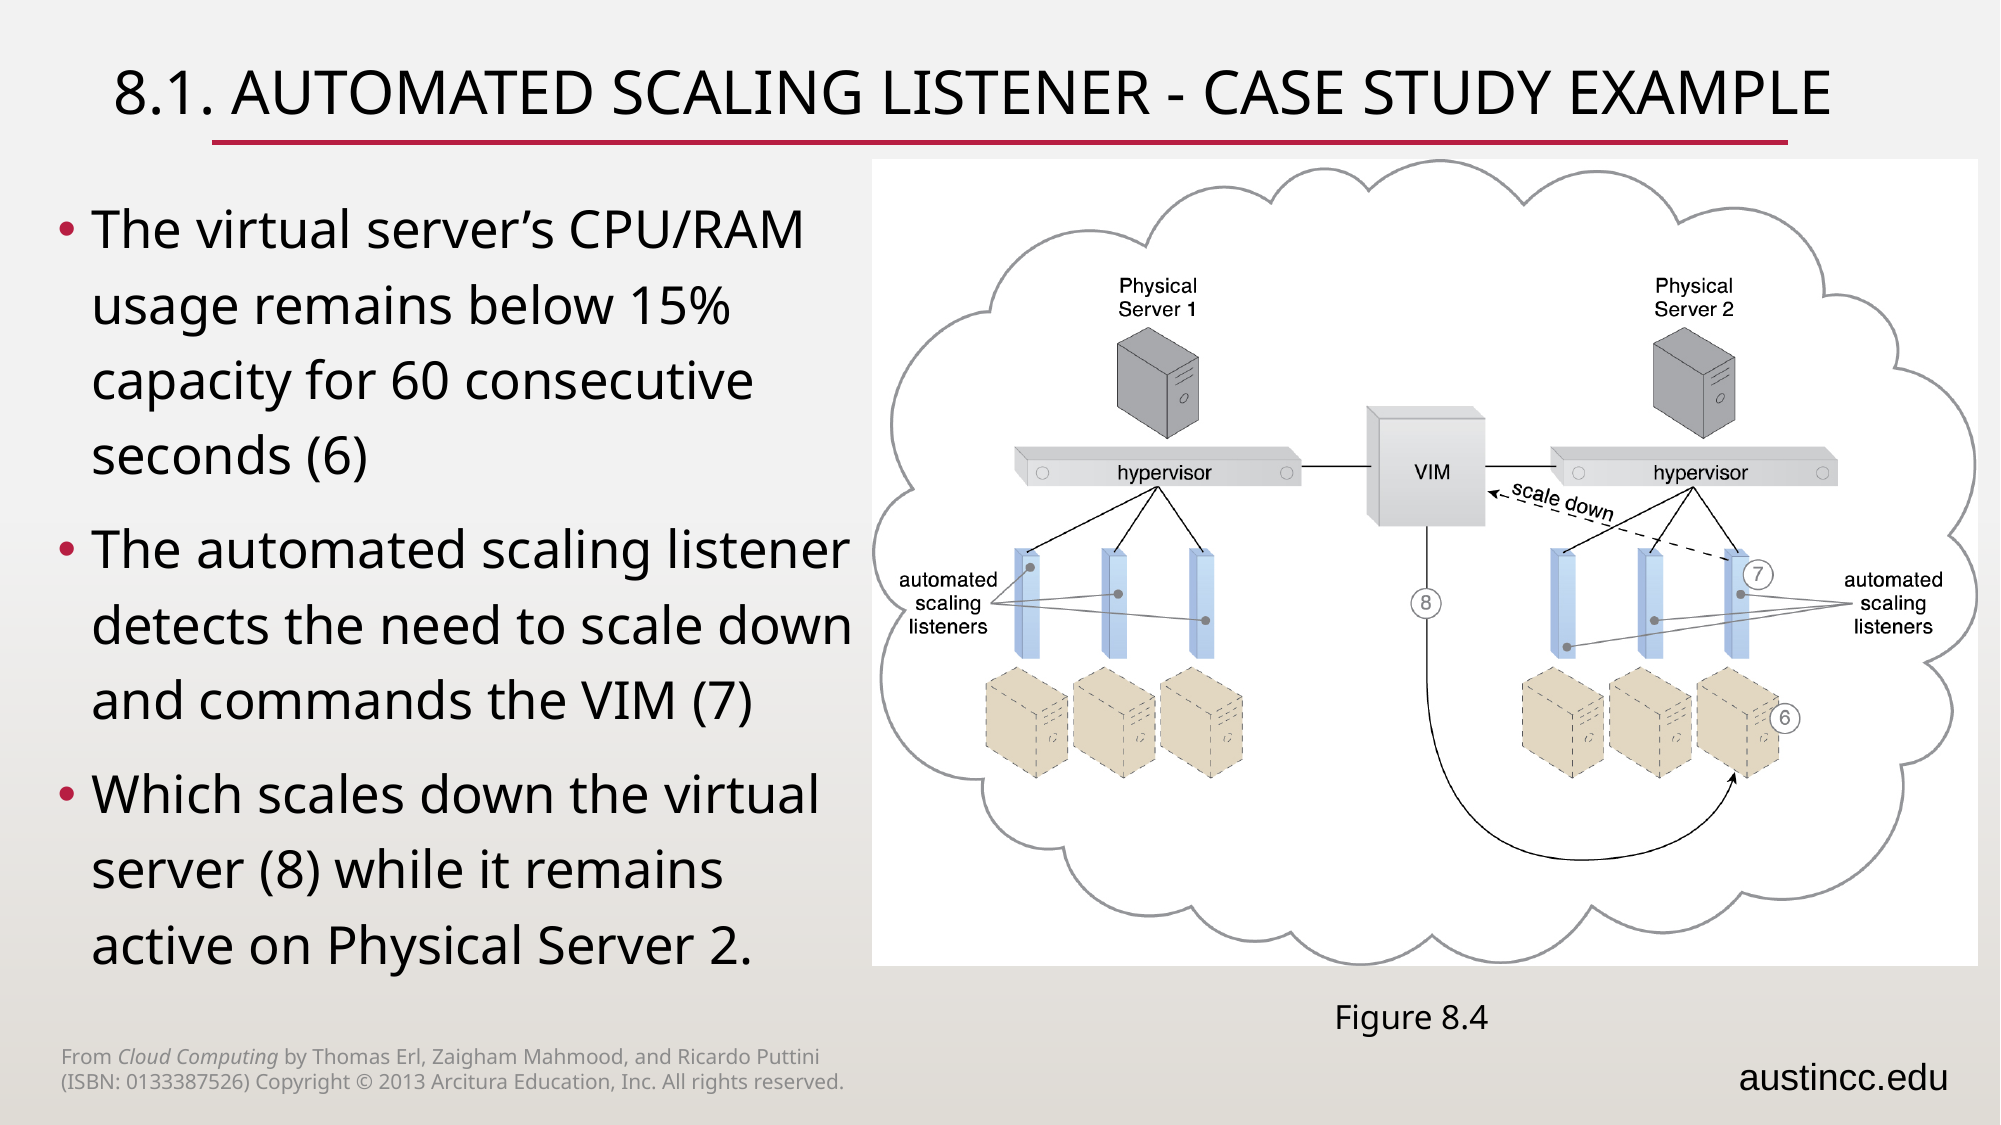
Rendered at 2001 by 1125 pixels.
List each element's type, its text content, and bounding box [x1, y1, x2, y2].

picture [871, 159, 1978, 966]
title 8.1. Automated Scaling Listener - Case Study Example [98, 54, 1883, 137]
footer From Cloud Computing by Thomas Erl, Zaigham Mahmood, and Ricardo Puttini (ISBN: 0133387526) Copyright © 2013 Arcitura Education, Inc. All rights reserved. [45, 1043, 1021, 1095]
text_box Figure 8.4 [1319, 988, 1504, 1044]
list The virtual server’s CPU/RAM usage remains below 15% capacity for 60 consecutive seconds (6) The automated scaling listener detects the need to scale down and commands the VIM (7) Which scales down the virtual server (8) while it remains active on Physical Server 2. [42, 176, 873, 1016]
